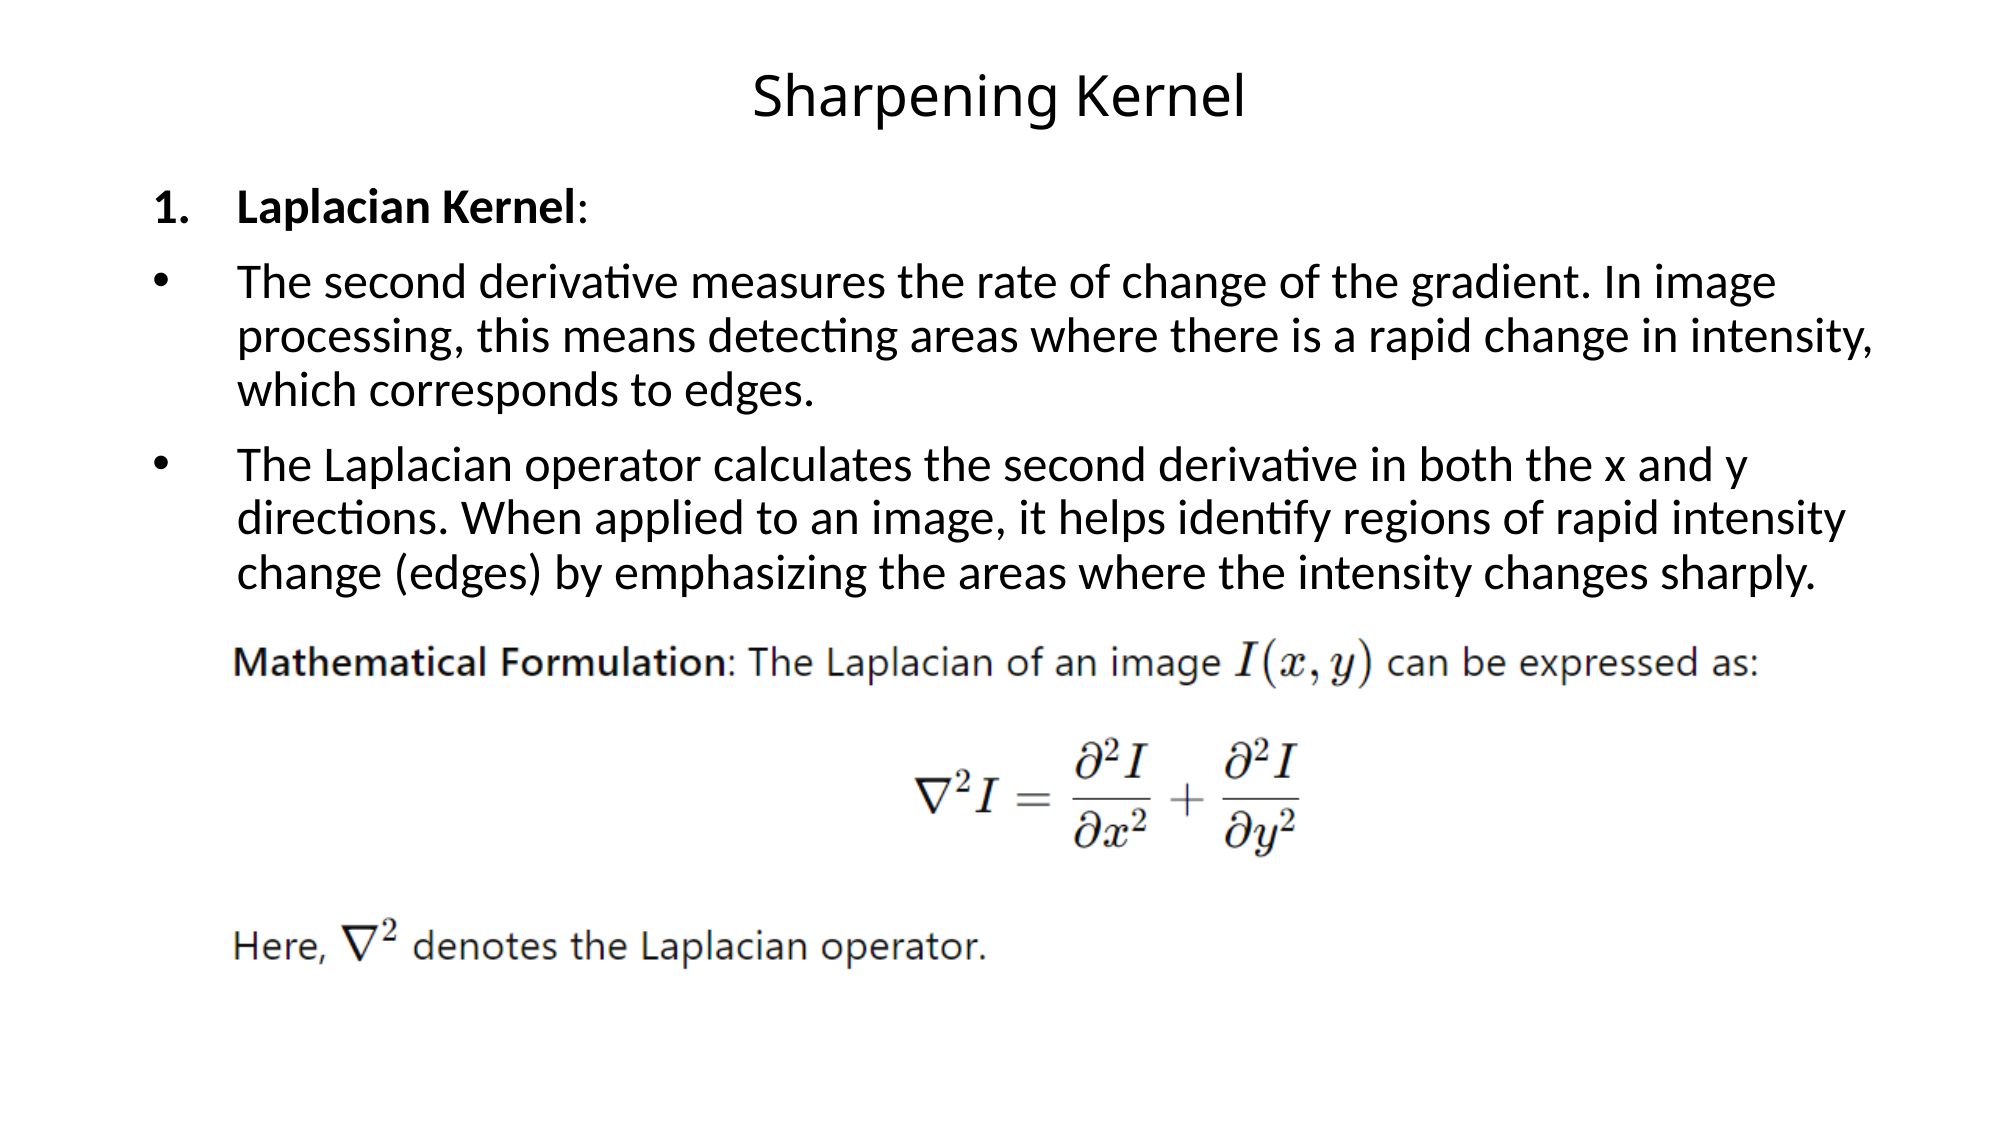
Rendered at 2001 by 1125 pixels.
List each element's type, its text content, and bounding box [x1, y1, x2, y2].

picture [218, 626, 1776, 988]
list Laplacian Kernel: The second derivative measures the rate of change of the gradient. In image processing, this means detecting areas where there is a rapid change in intensity, which corresponds to edges. The Laplacian operator calculates the second derivative in both the x and y directions. When applied to an image, it helps identify regions of rapid intensity change (edges) by emphasizing the areas where the intensity changes sharply. [137, 172, 1892, 1014]
title Sharpening Kernel [137, 59, 1863, 137]
